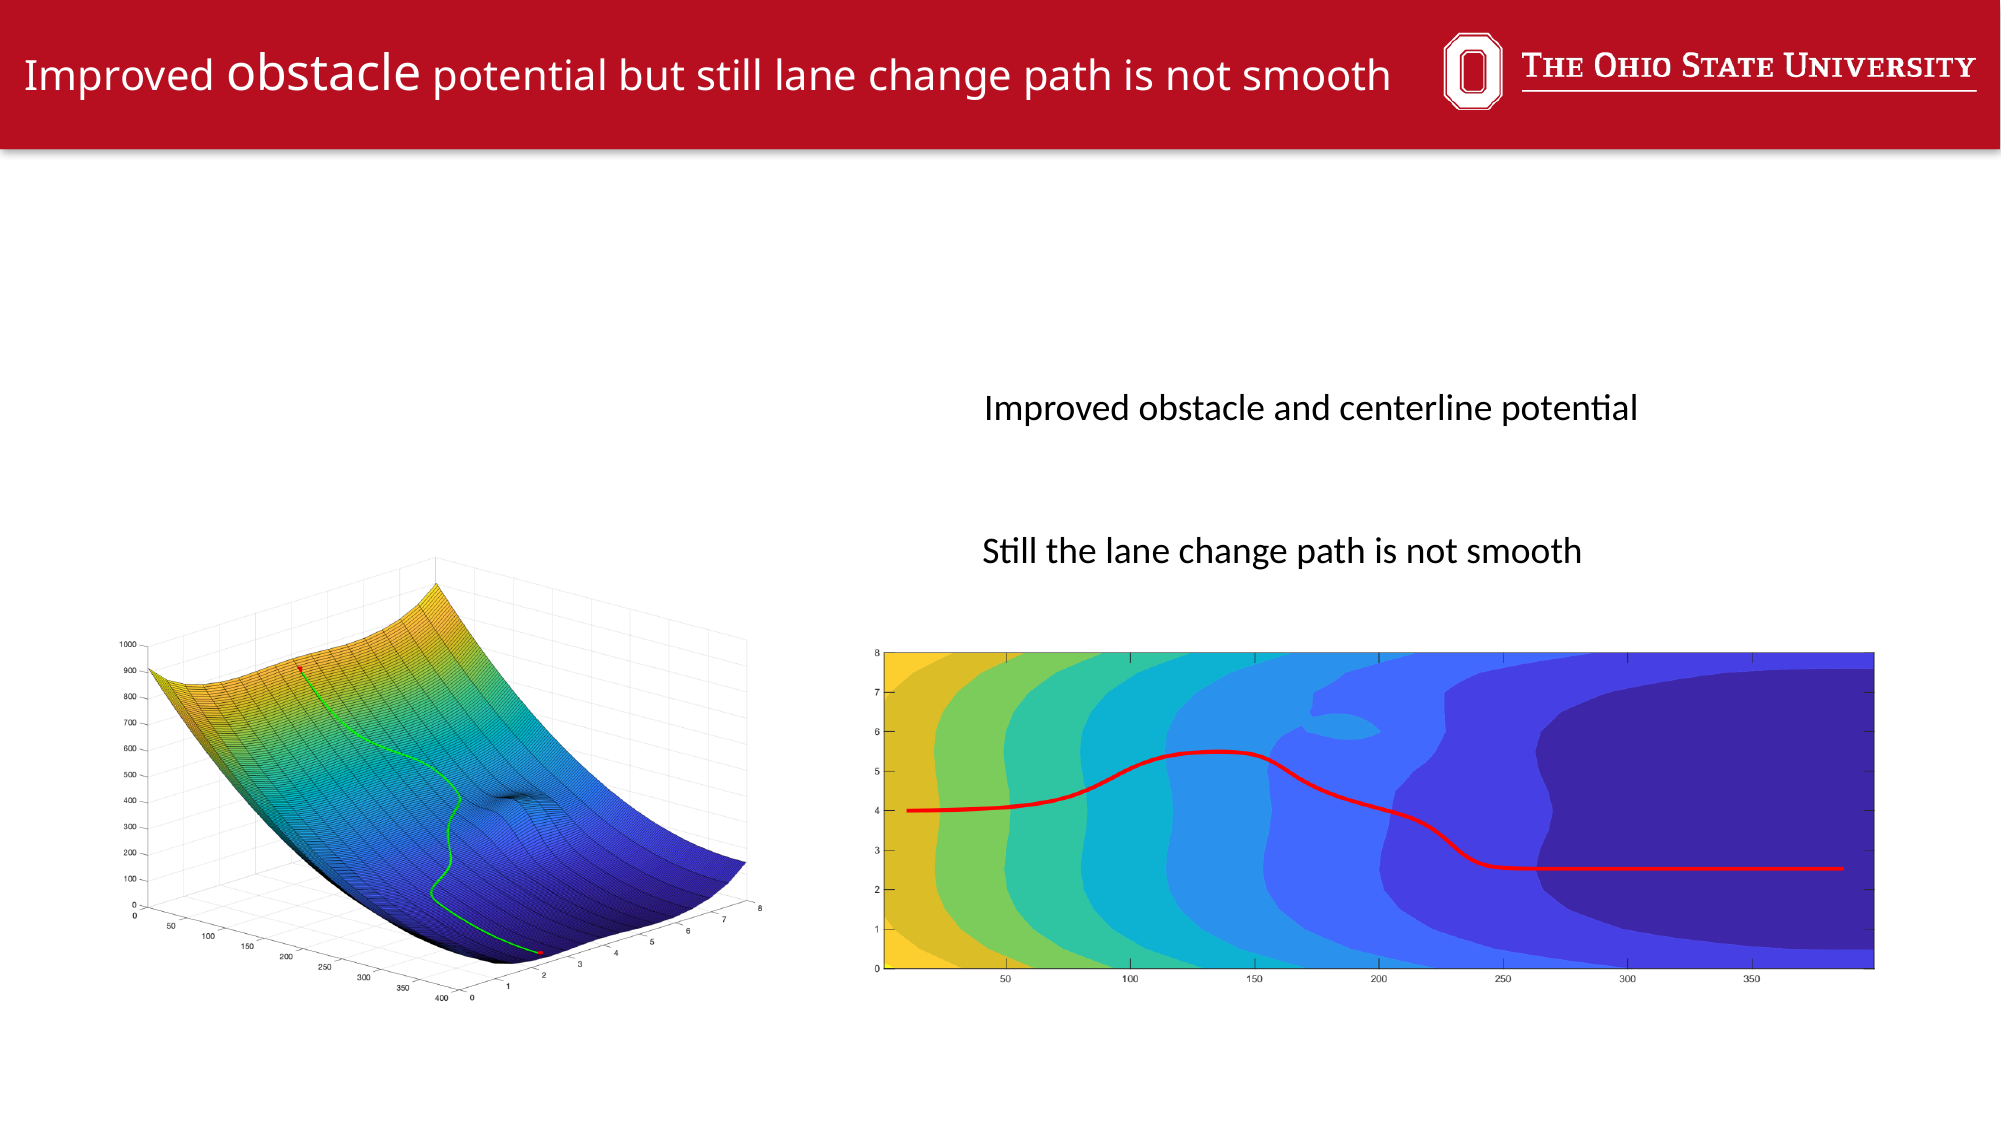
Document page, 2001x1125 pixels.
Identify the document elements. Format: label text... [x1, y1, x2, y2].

title Improved obstacle potential but still lane change path is not smooth [16, 14, 1420, 135]
text_box Still the lane change path is not smooth [974, 518, 1592, 579]
text_box Improved obstacle and centerline potential [976, 375, 1656, 436]
picture [47, 518, 1994, 1047]
picture [1443, 32, 1977, 110]
